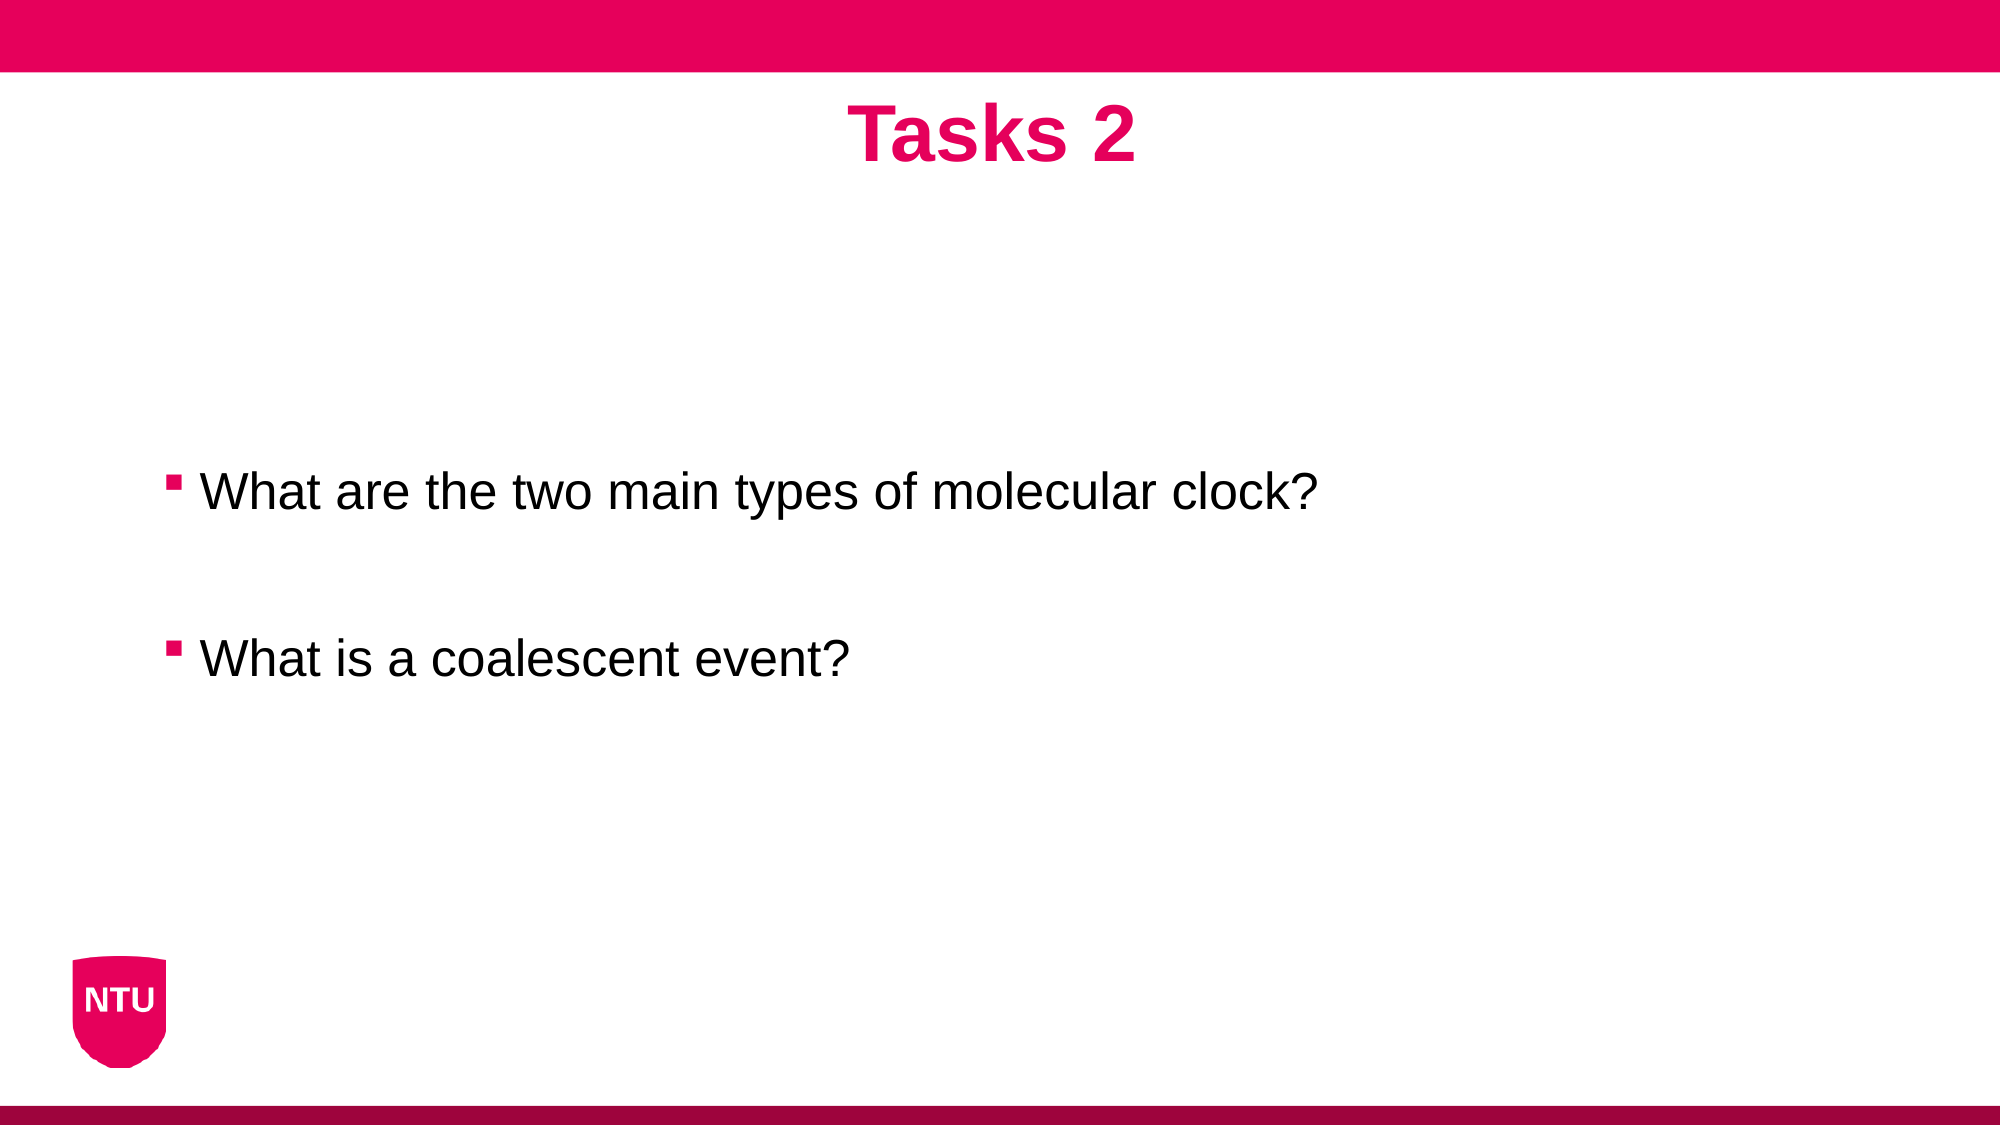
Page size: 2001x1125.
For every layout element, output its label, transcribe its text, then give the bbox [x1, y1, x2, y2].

text_box Tasks 2 [72, 72, 1928, 185]
list What are the two main types of molecular clock? What is a coalescent event? [162, 200, 1911, 1044]
